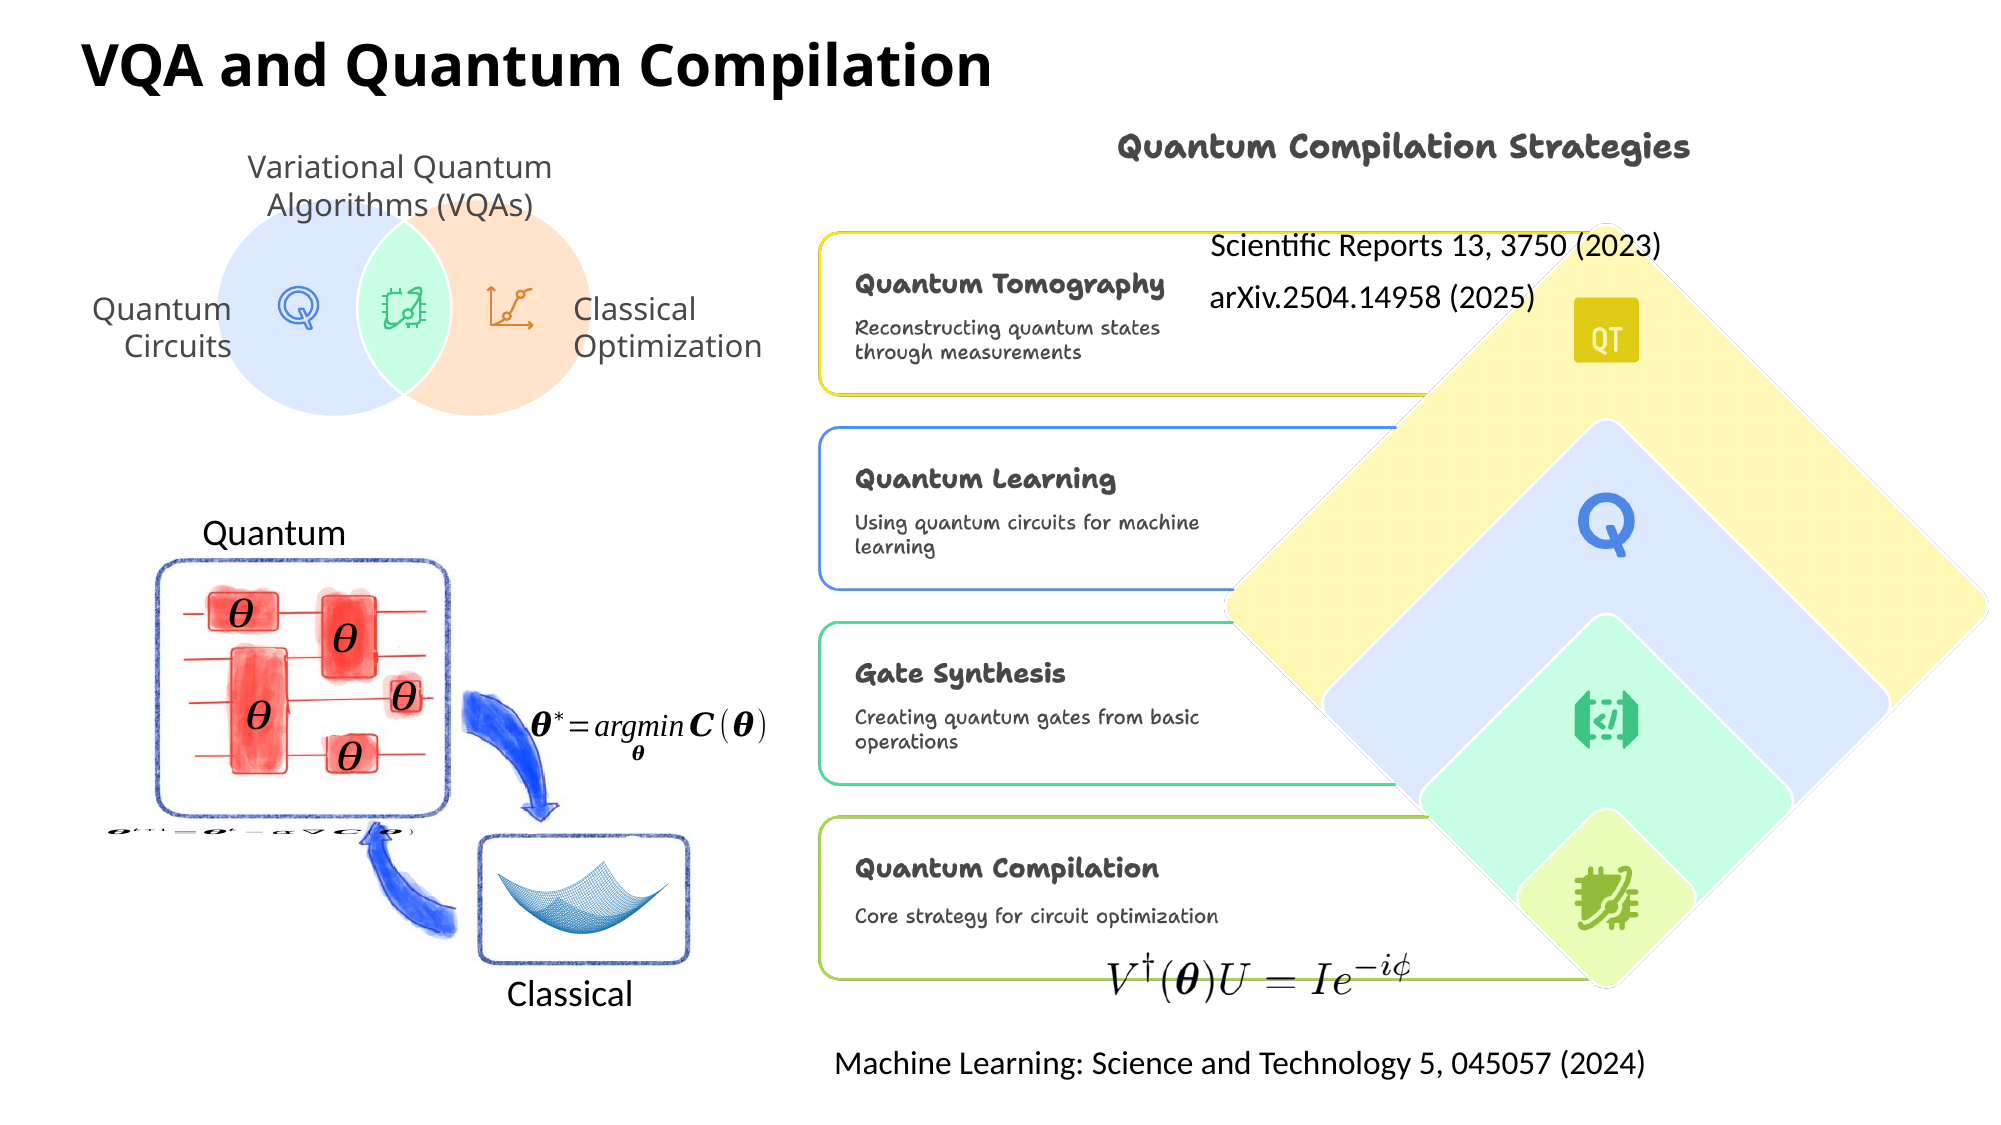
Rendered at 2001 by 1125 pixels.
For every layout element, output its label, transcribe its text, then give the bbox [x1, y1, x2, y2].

picture [787, 54, 2000, 1125]
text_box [117, 147, 731, 417]
text_box VQA and Quantum Compilation [66, 22, 1792, 112]
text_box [104, 500, 768, 1023]
